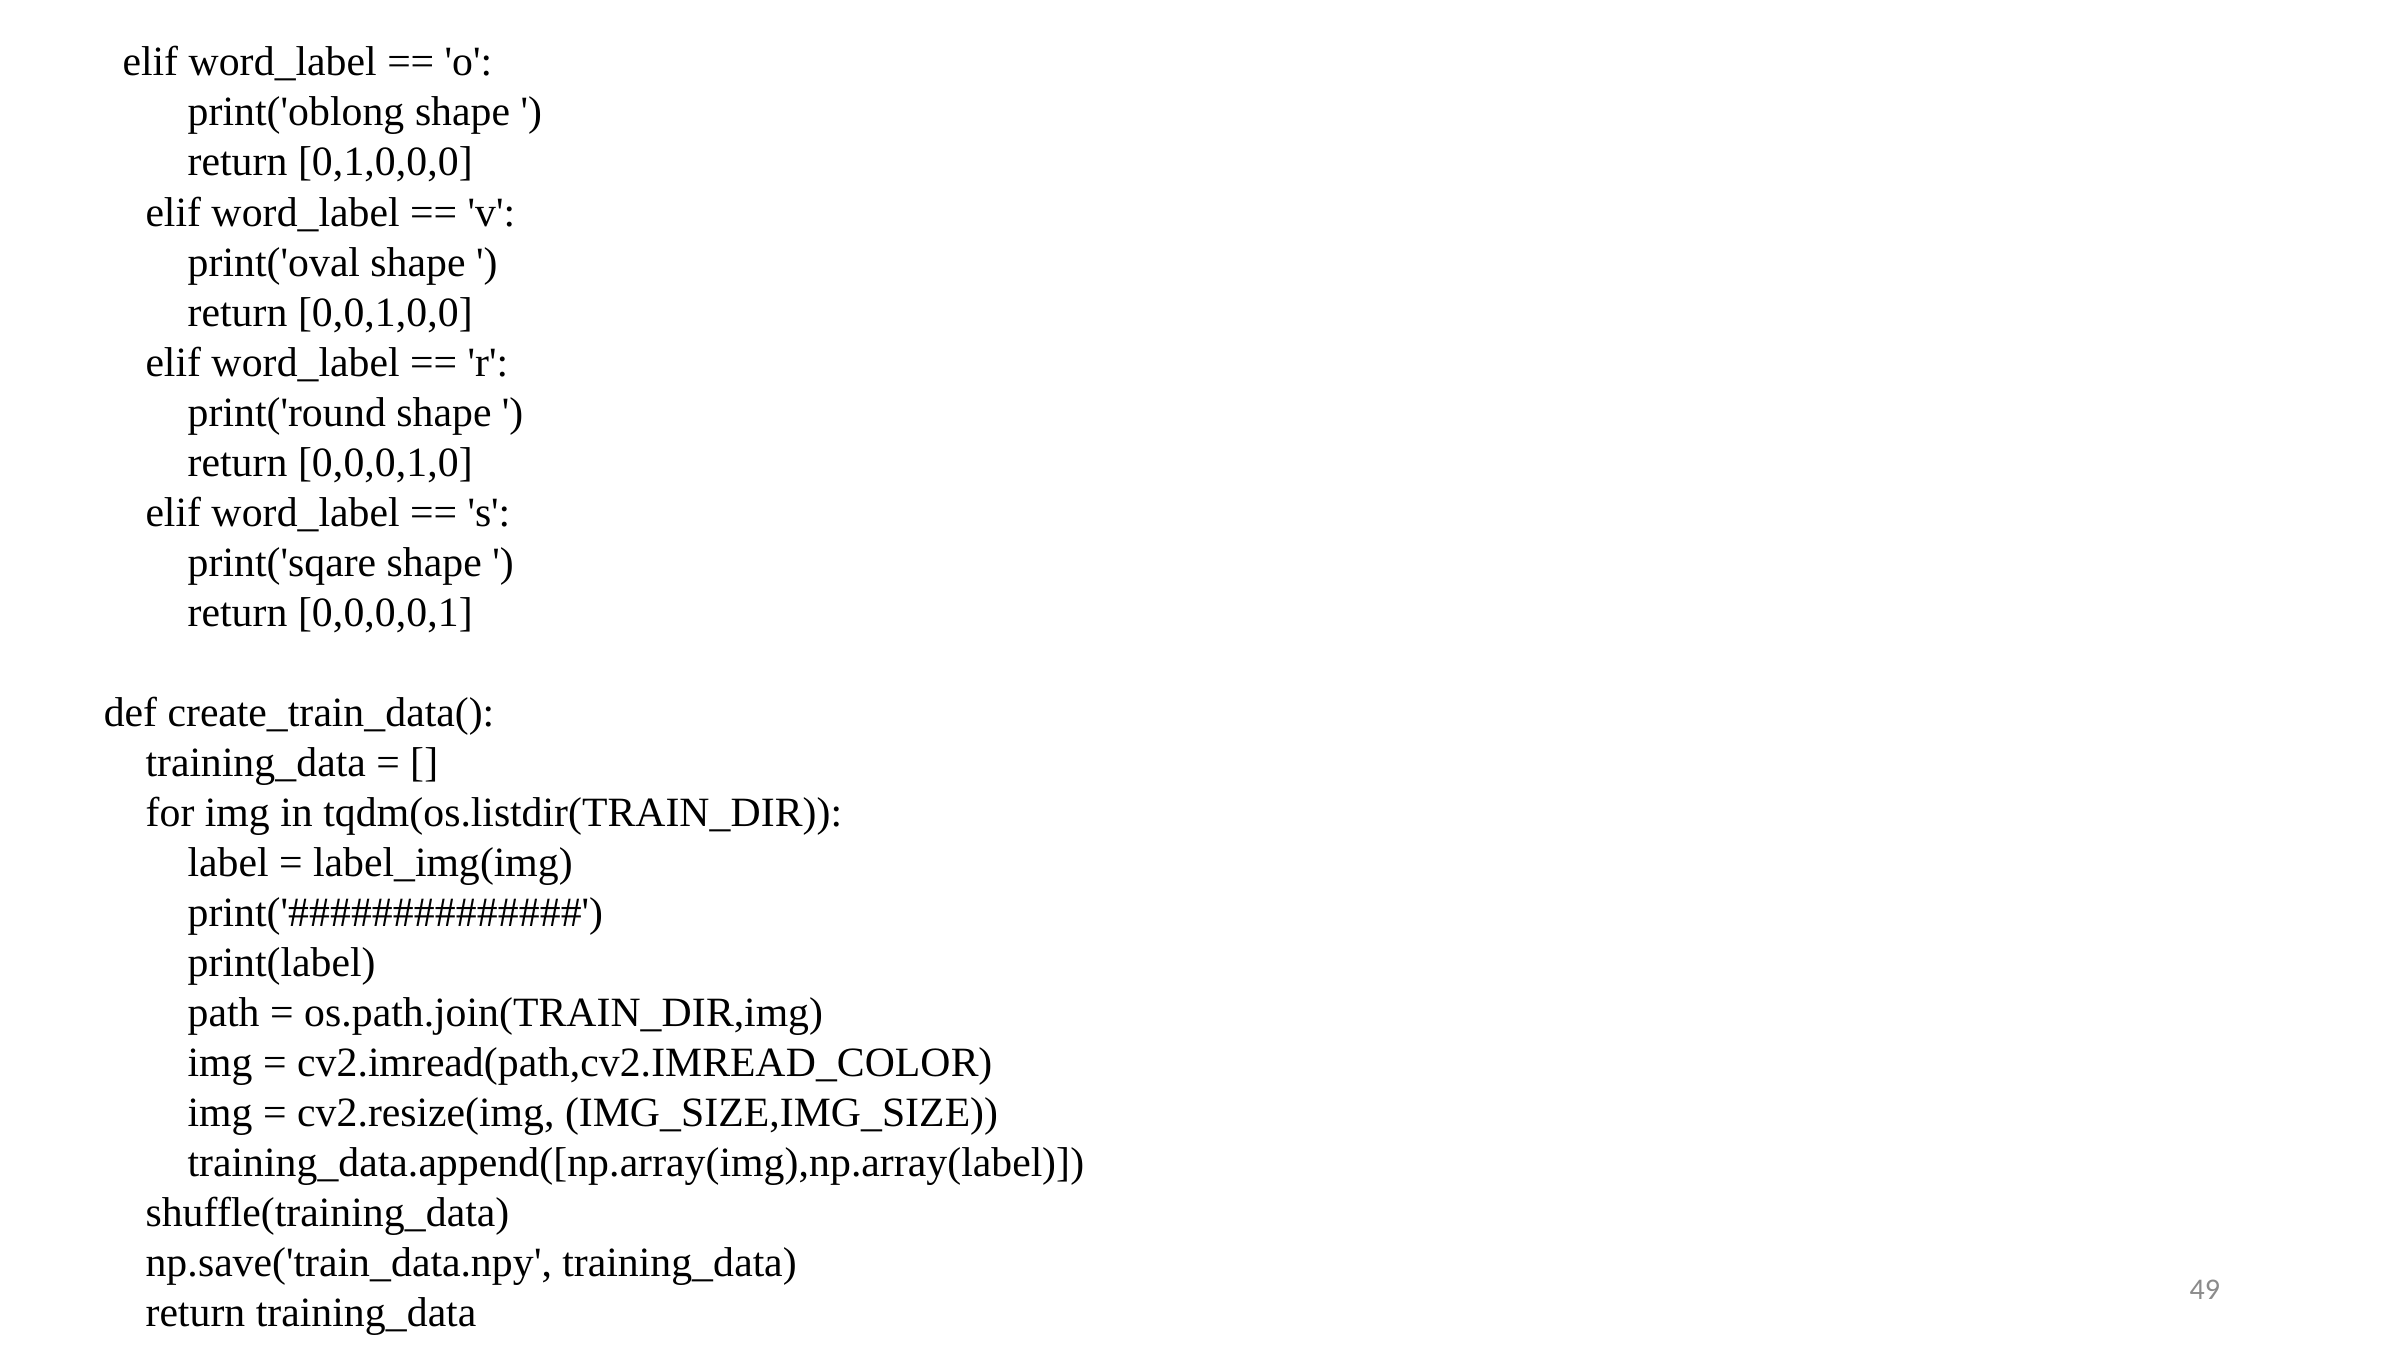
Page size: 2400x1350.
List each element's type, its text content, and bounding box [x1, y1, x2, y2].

slide_number 49 [1695, 1251, 2235, 1324]
text_box elif word_label == 'o': print('oblong shape ') return [0,1,0,0,0] elif word_label == 'v': print('oval shape ') return [0,0,1,0,0] elif word_label == 'r': print('round shape ') return [0,0,0,1,0] elif word_label == 's': print('sqare shape ') return [0,0,0,0,1] def create_train_data(): training_data = [] for img in tqdm(os.listdir(TRAIN_DIR)): label = label_img(img) print('##############') print(label) path = os.path.join(TRAIN_DIR,img) img = cv2.imread(path,cv2.IMREAD_COLOR) img = cv2.resize(img, (IMG_SIZE,IMG_SIZE)) training_data.append([np.array(img),np.array(label)]) shuffle(training_data) np.save('train_data.npy', training_data) return training_data [88, 26, 1101, 1350]
